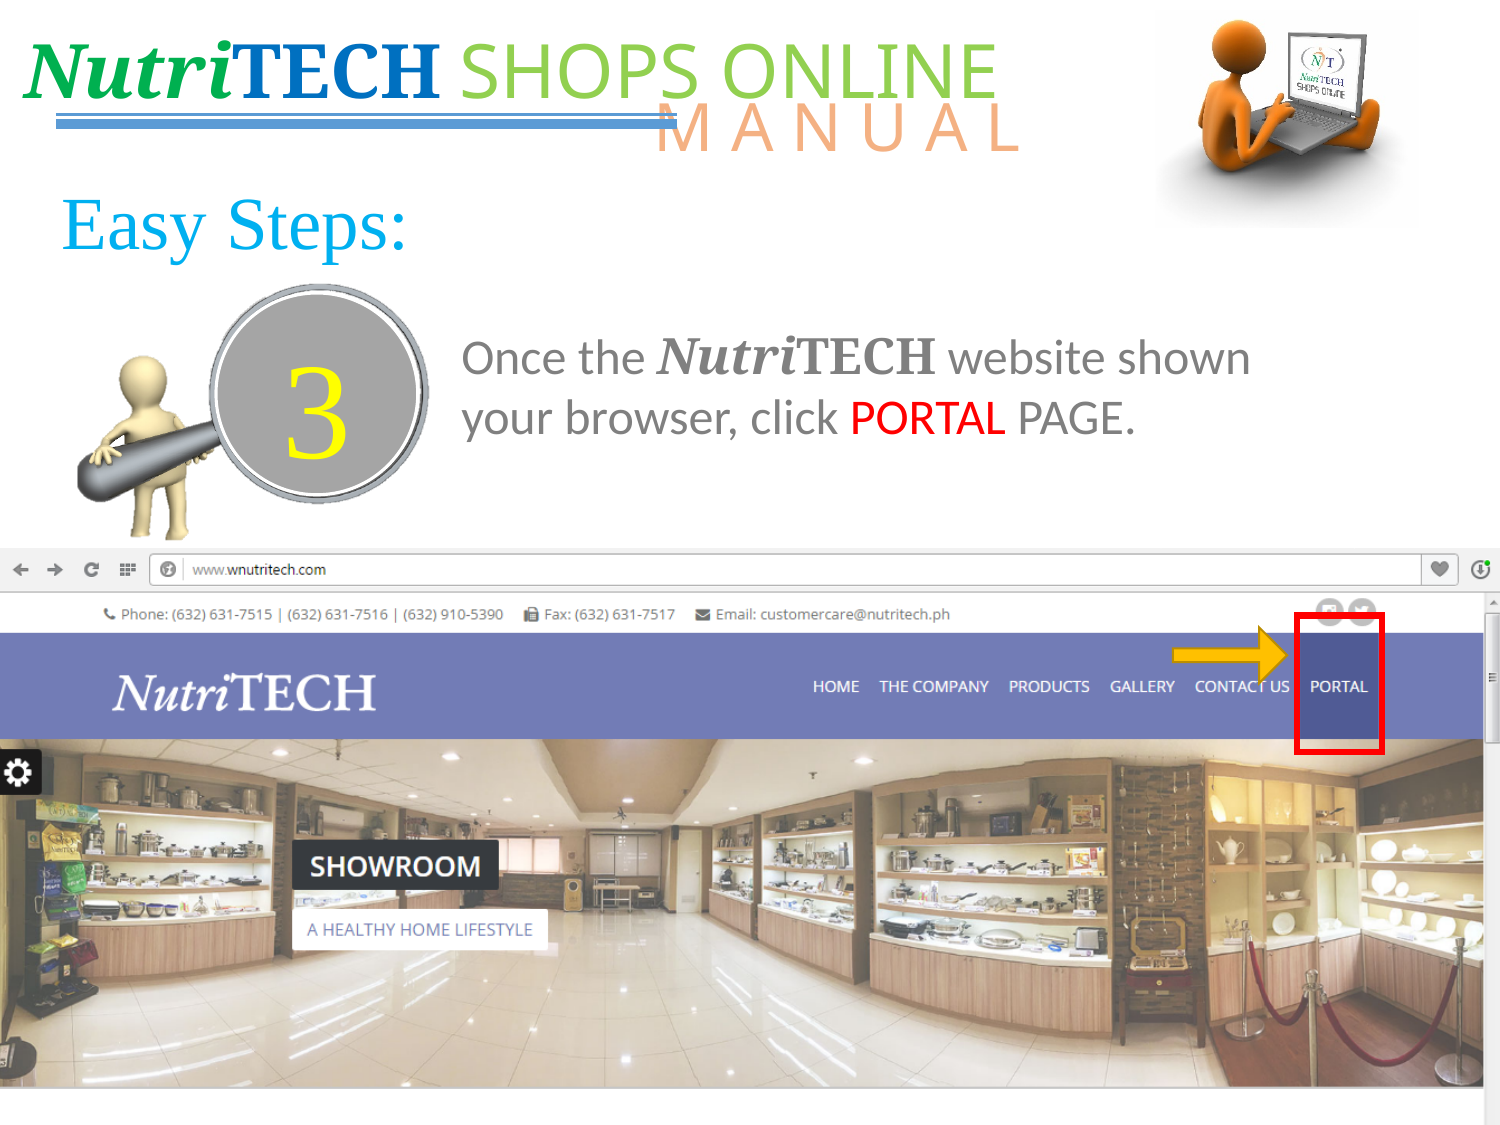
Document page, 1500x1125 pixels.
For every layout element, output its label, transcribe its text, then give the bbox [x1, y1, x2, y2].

text_box NutriTECH SHOPS ONLINE [9, 15, 1015, 121]
picture [333, 241, 346, 246]
picture [117, 241, 128, 245]
text_box Easy Steps: [46, 153, 425, 241]
picture [1155, 10, 1419, 228]
picture [235, 241, 255, 246]
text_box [55, 114, 678, 124]
picture [77, 241, 99, 245]
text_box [215, 288, 418, 495]
picture [146, 241, 160, 246]
text_box M A N U A L [639, 77, 1036, 173]
text_box Once the NutriTECH website shown your browser, click PORTAL PAGE. [475, 317, 1278, 453]
picture [365, 241, 379, 246]
picture [0, 241, 1500, 1125]
